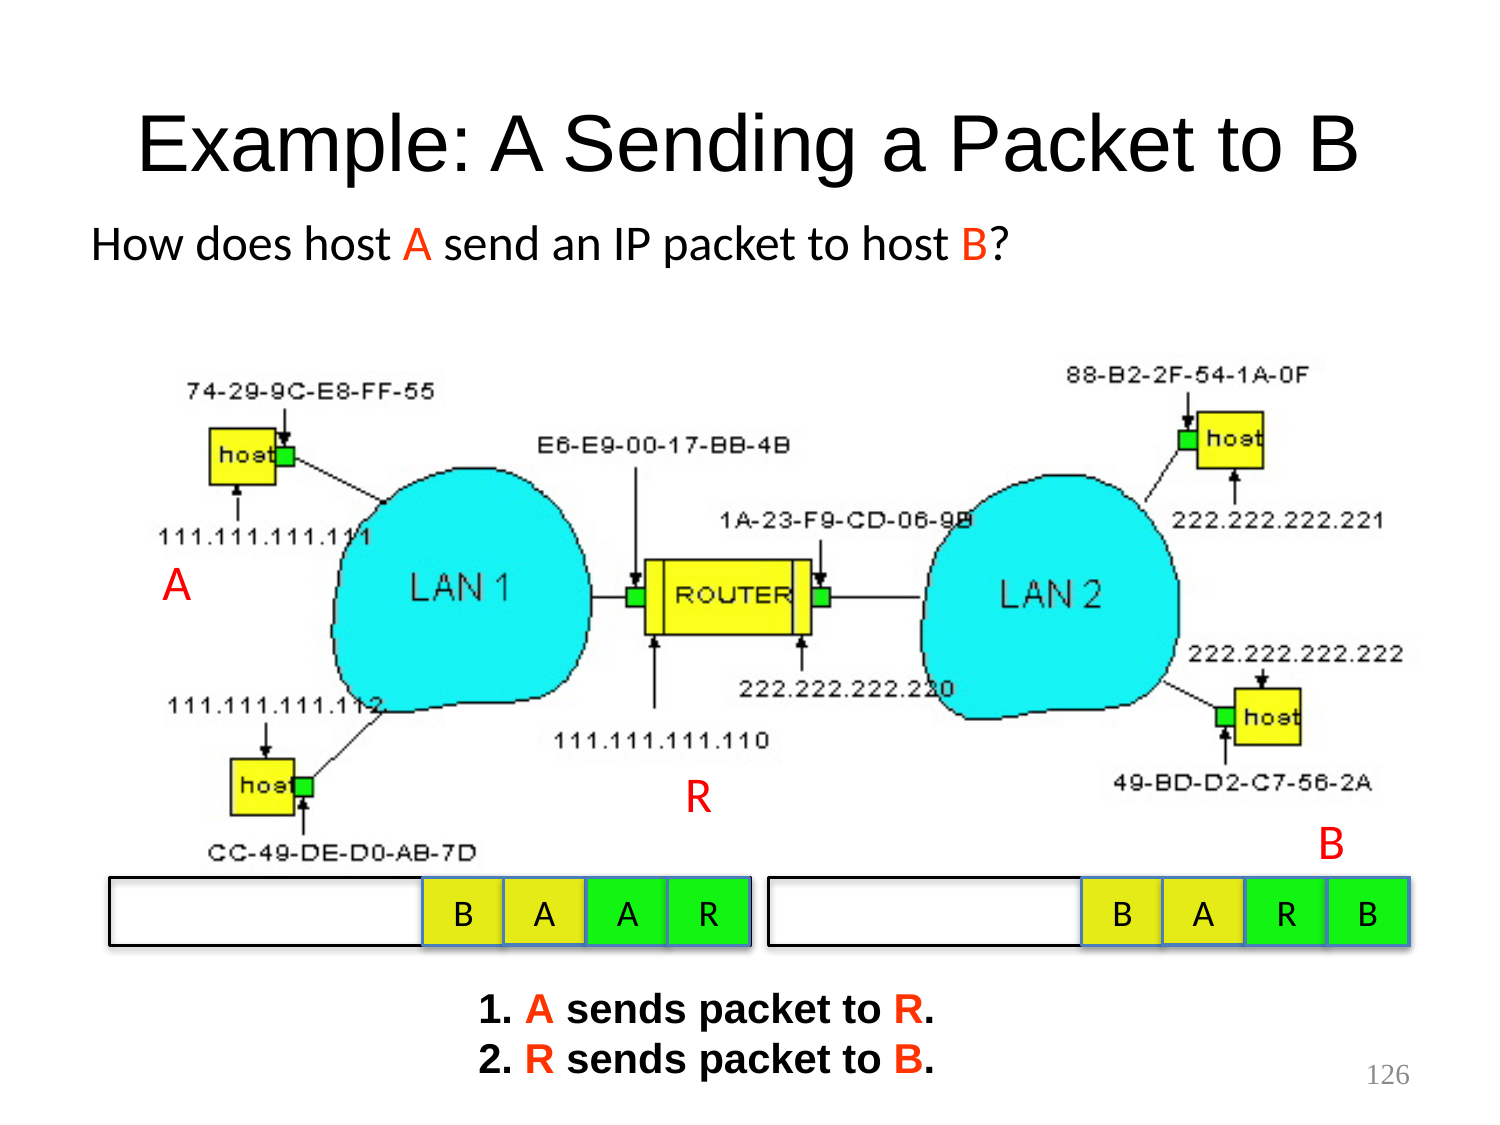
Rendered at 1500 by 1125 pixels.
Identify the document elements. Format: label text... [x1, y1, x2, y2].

slide_number 126 [1074, 1042, 1425, 1103]
text_box A [503, 885, 581, 946]
text_box [768, 885, 1076, 946]
text_box [109, 885, 417, 946]
title Example: A Sending a Packet to B [75, 45, 1425, 233]
text_box B [1081, 885, 1157, 946]
text_box B [422, 885, 497, 946]
text_box 1. A sends packet to R. 2. R sends packet to B. [463, 974, 1037, 1090]
text_box R [1245, 885, 1321, 946]
list How does host A send an IP packet to host B? [75, 203, 1147, 286]
picture [90, 353, 1438, 878]
text_box A [1162, 885, 1240, 946]
text_box A [586, 885, 662, 946]
text_box B [1326, 885, 1410, 946]
text_box R [667, 885, 751, 946]
